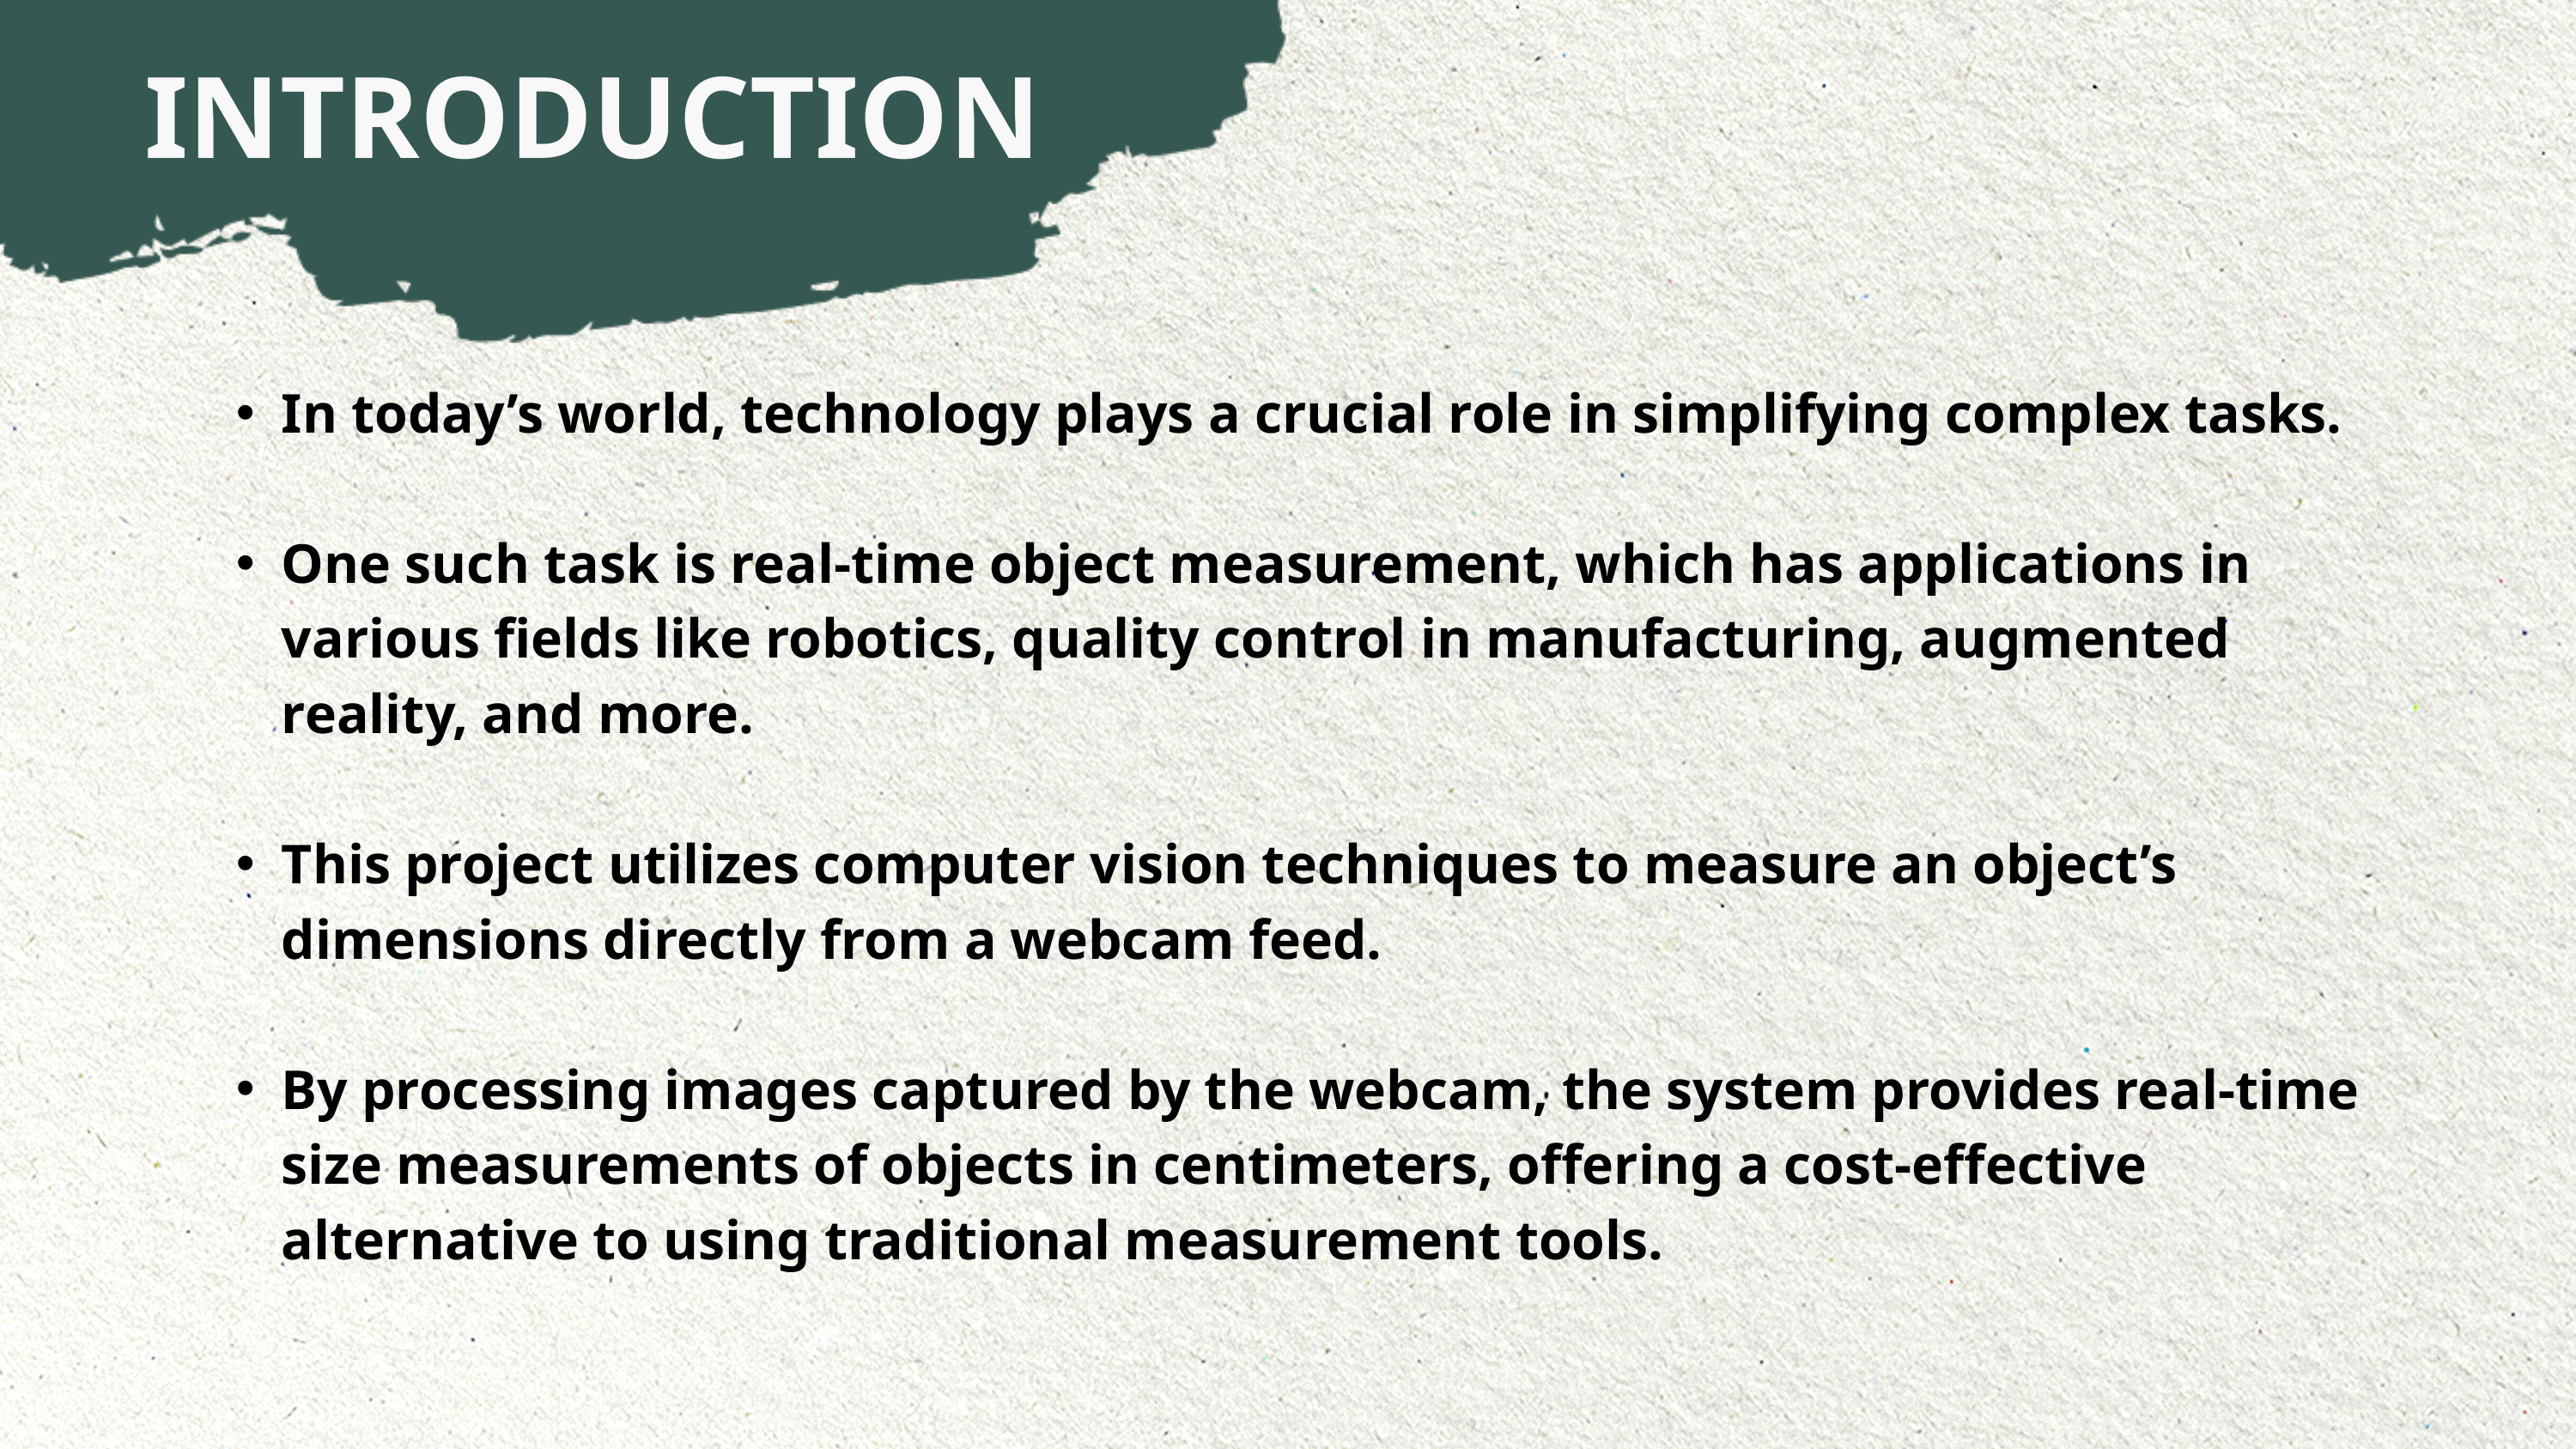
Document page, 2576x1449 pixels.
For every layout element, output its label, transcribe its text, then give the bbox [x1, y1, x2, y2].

text_box [0, 0, 2576, 1449]
text_box INTRODUCTION [144, 68, 1065, 181]
text_box In today’s world, technology plays a crucial role in simplifying complex tasks. One such task is real-time object measurement, which has applications in various fields like robotics, quality control in manufacturing, augmented reality, and more. This project utilizes computer vision techniques to measure an object’s dimensions directly from a webcam feed. By processing images captured by the webcam, the system provides real-time size measurements of objects in centimeters, offering a cost-effective alternative to using traditional measurement tools. [190, 368, 2386, 1270]
text_box [0, 0, 1289, 346]
